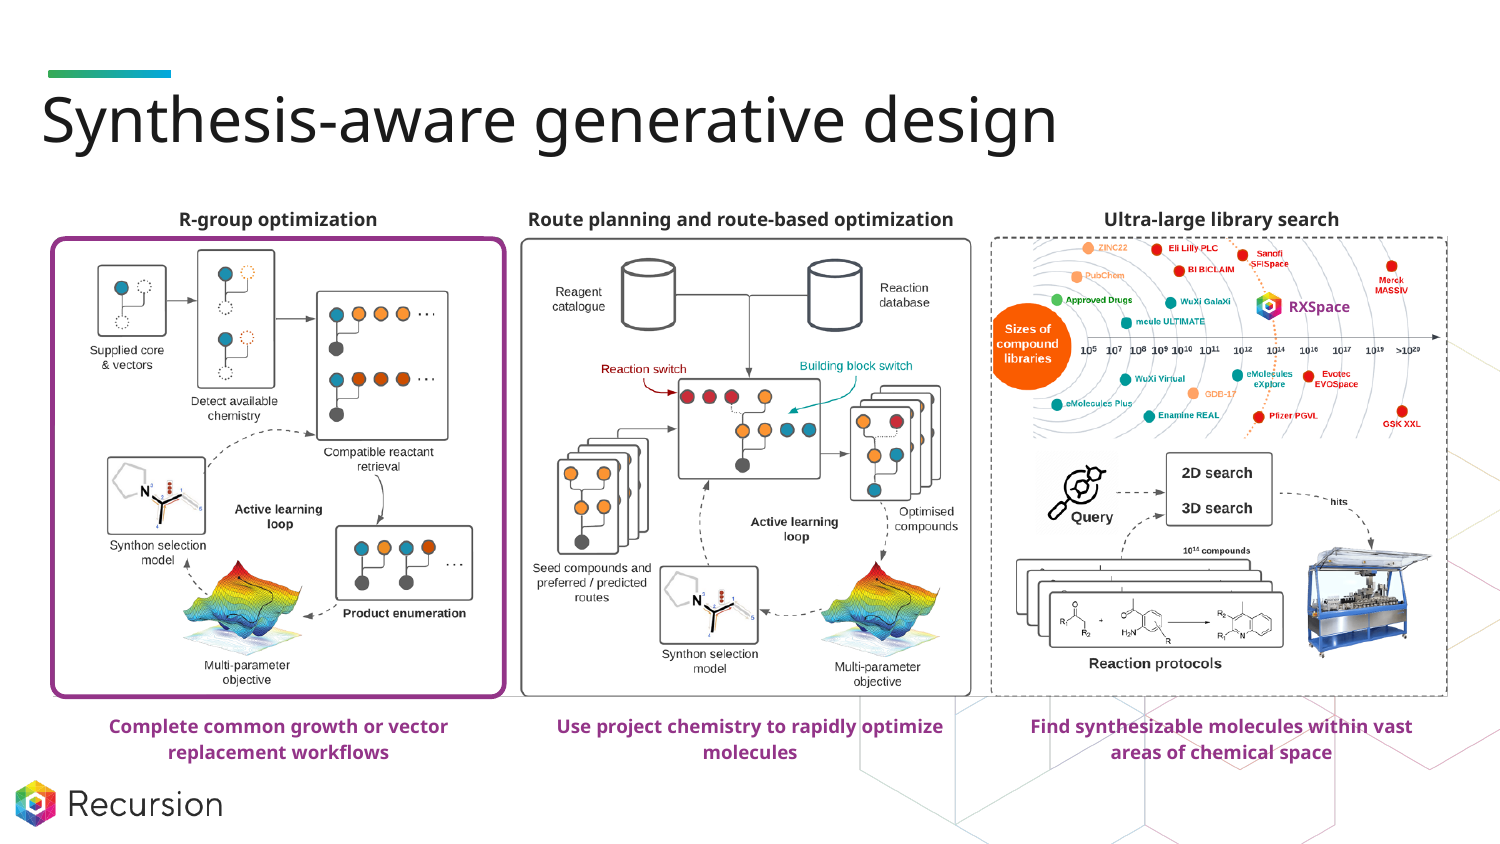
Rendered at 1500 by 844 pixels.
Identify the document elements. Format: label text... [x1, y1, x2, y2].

picture [15, 779, 222, 827]
text_box Synthesis-aware generative design [26, 65, 1288, 154]
picture [52, 236, 1448, 698]
list Route planning and route-based optimization [511, 189, 971, 235]
list R-group optimization [58, 189, 499, 235]
list Use project chemistry to rapidly optimize molecules [529, 705, 971, 757]
list Find synthesizable molecules within vast areas of chemical space [1001, 705, 1442, 757]
list Ultra-large library search [1001, 189, 1442, 235]
list Complete common growth or vector replacement workflows [58, 705, 499, 757]
